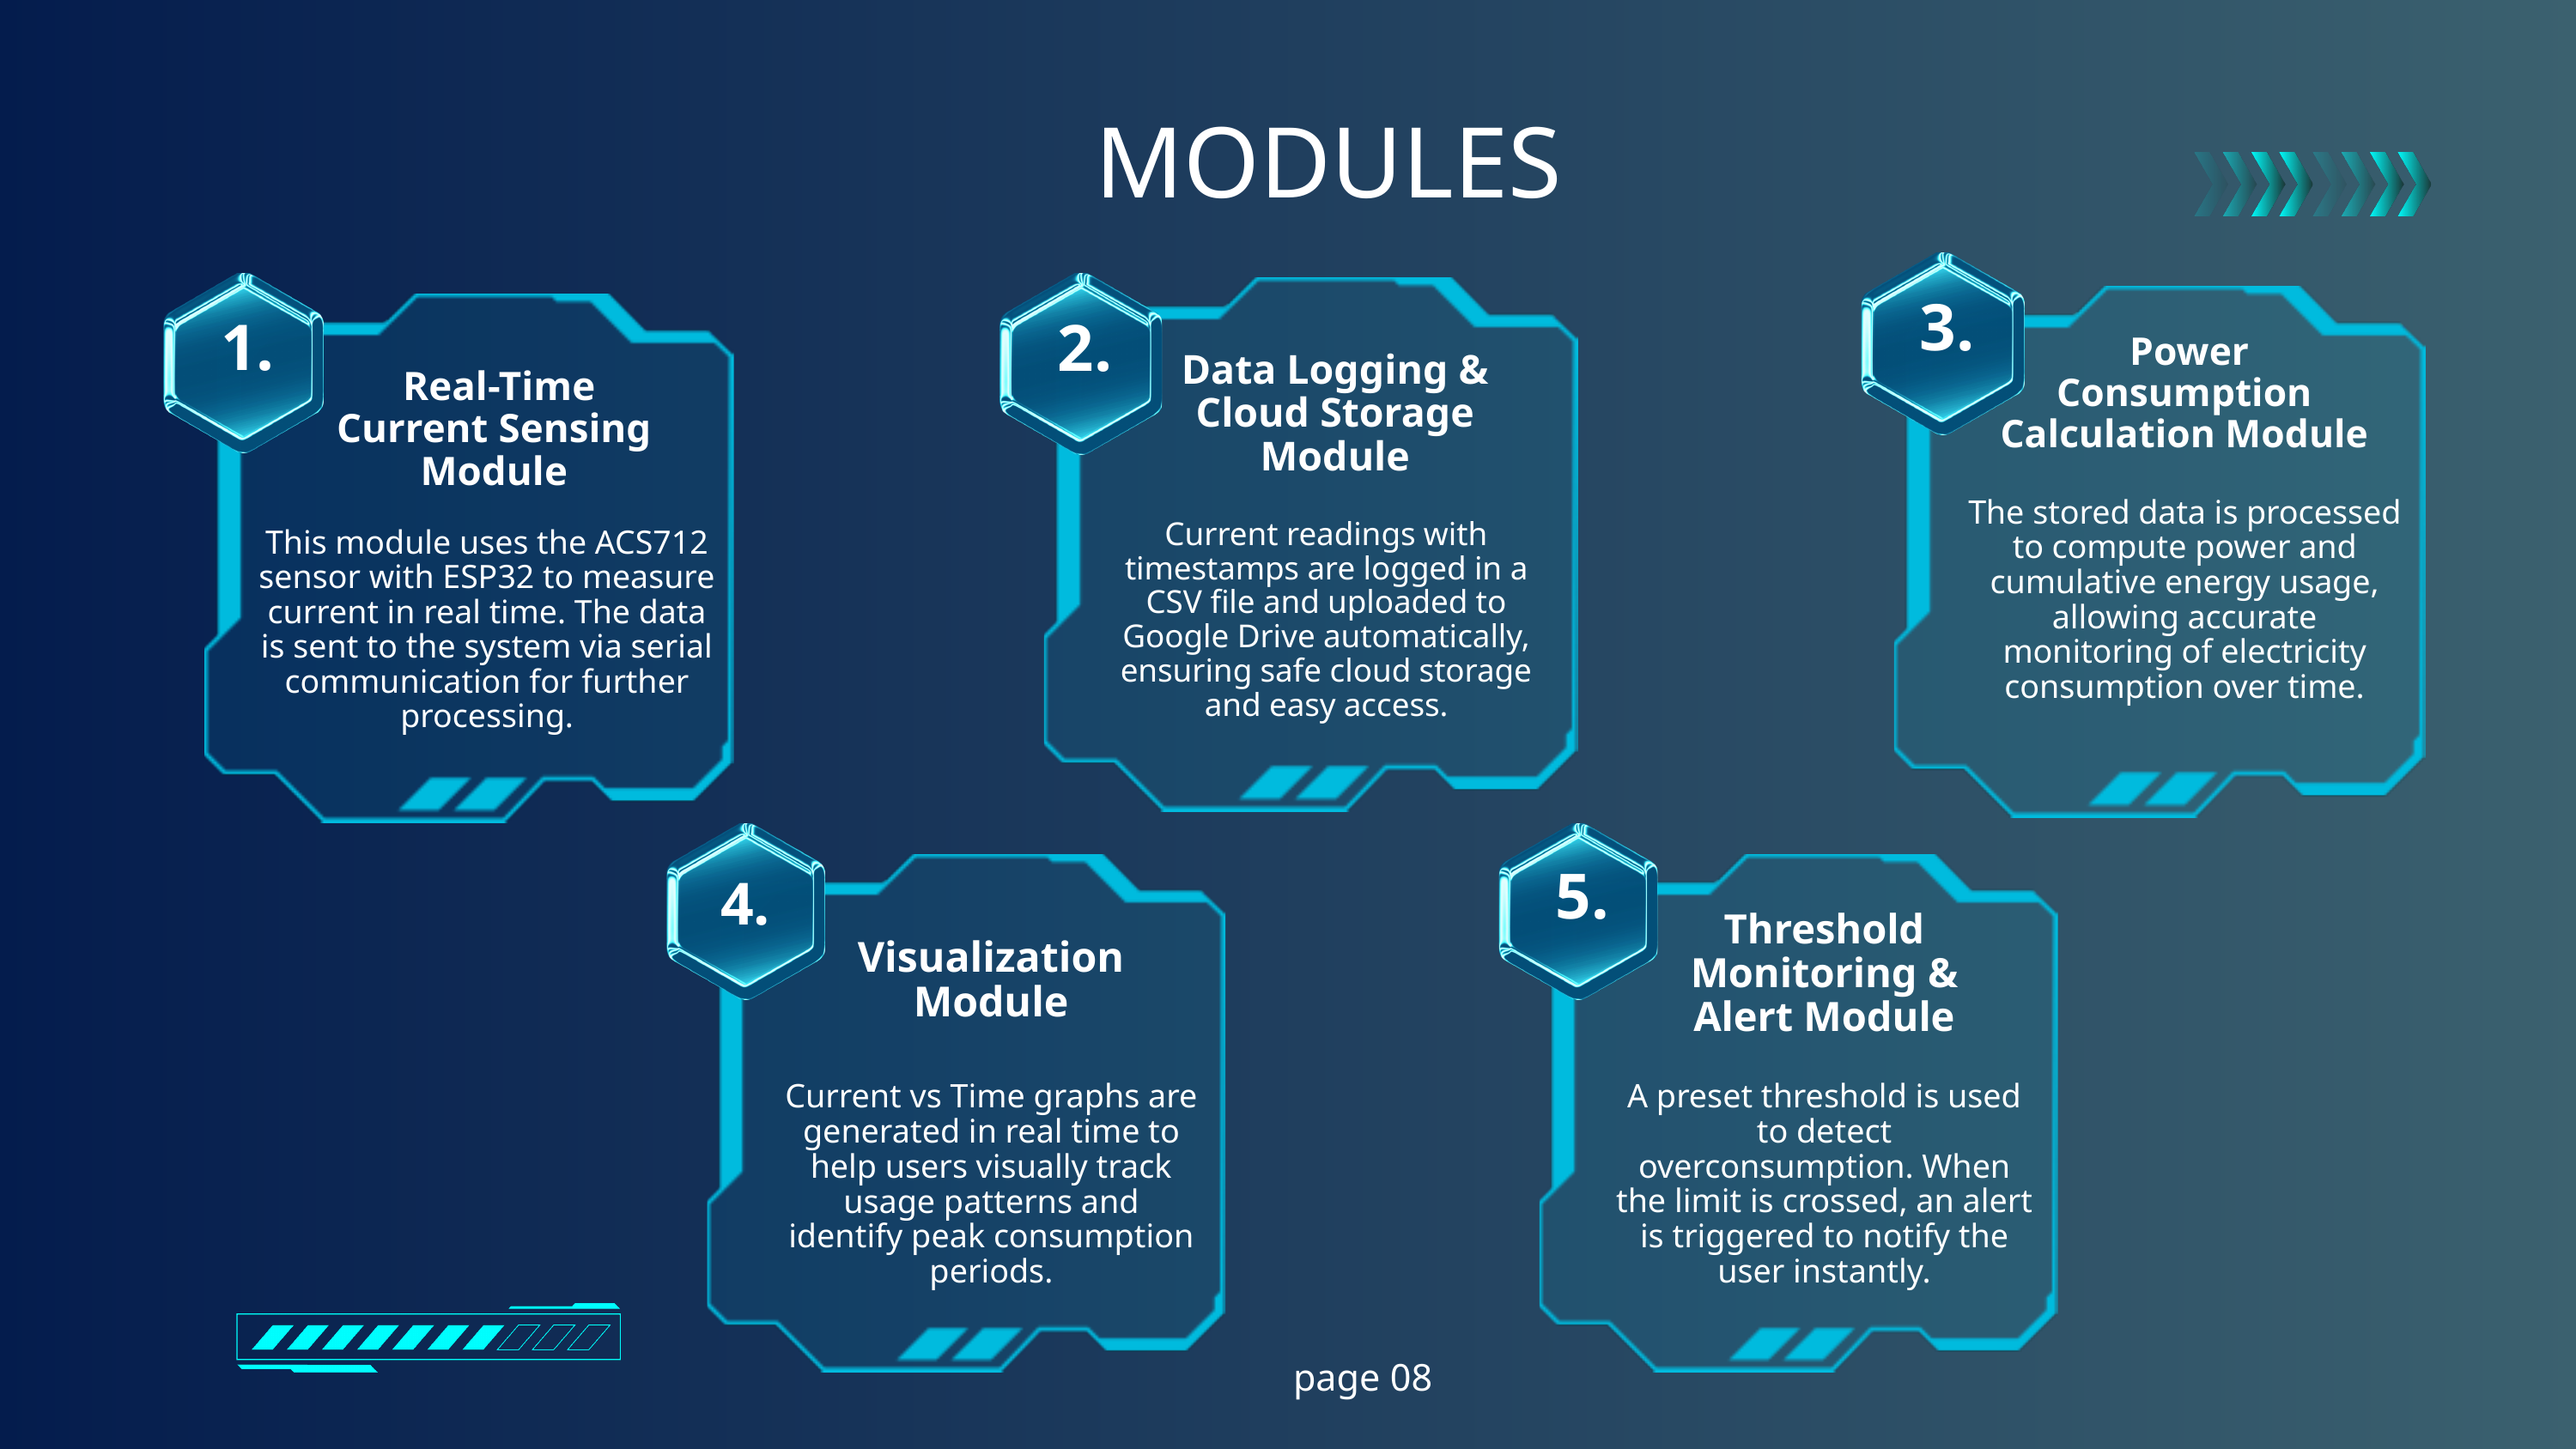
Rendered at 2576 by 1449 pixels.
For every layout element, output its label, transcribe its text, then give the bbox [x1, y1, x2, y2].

text_box page 08 [1199, 1358, 1527, 1398]
text_box [236, 1303, 621, 1373]
text_box [999, 273, 1163, 456]
text_box 1. [207, 314, 289, 383]
text_box Visualization Module [840, 936, 1142, 1026]
text_box Real-Time Current Sensing Module [323, 366, 665, 494]
text_box [666, 823, 825, 1001]
text_box The stored data is processed to compute power and cumulative energy usage, allowing accurate monitoring of electricity consumption over time. [1965, 495, 2403, 705]
text_box [2313, 152, 2432, 216]
text_box [1043, 277, 1578, 812]
text_box Power Consumption Calculation Module [1995, 331, 2374, 456]
text_box [1539, 854, 2058, 1373]
text_box [1861, 252, 2025, 435]
text_box [1498, 823, 1658, 1001]
text_box 2. [1043, 315, 1127, 385]
text_box Data Logging & Cloud Storage Module [1171, 349, 1499, 479]
text_box 3. [1905, 294, 1989, 364]
text_box Current vs Time graphs are generated in real time to help users visually track usage patterns and identify peak consumption periods. [782, 1079, 1200, 1290]
text_box A preset threshold is used to detect overconsumption. When the limit is crossed, an alert is triggered to notify the user instantly. [1615, 1079, 2033, 1325]
text_box [163, 273, 324, 453]
text_box [707, 854, 1226, 1373]
text_box Threshold Monitoring & Alert Module [1678, 908, 1971, 1040]
text_box This module uses the ACS712 sensor with ESP32 to measure current in real time. The data is sent to the system via serial communication for further processing. [257, 524, 717, 735]
text_box [2194, 152, 2313, 216]
text_box MODULES [756, 94, 1902, 218]
text_box 5. [1542, 864, 1623, 931]
text_box [204, 294, 734, 824]
text_box Current readings with timestamps are logged in a CSV file and uploaded to Google Drive automatically, ensuring safe cloud storage and easy access. [1110, 517, 1543, 723]
text_box [1893, 286, 2426, 818]
text_box 4. [708, 873, 783, 937]
